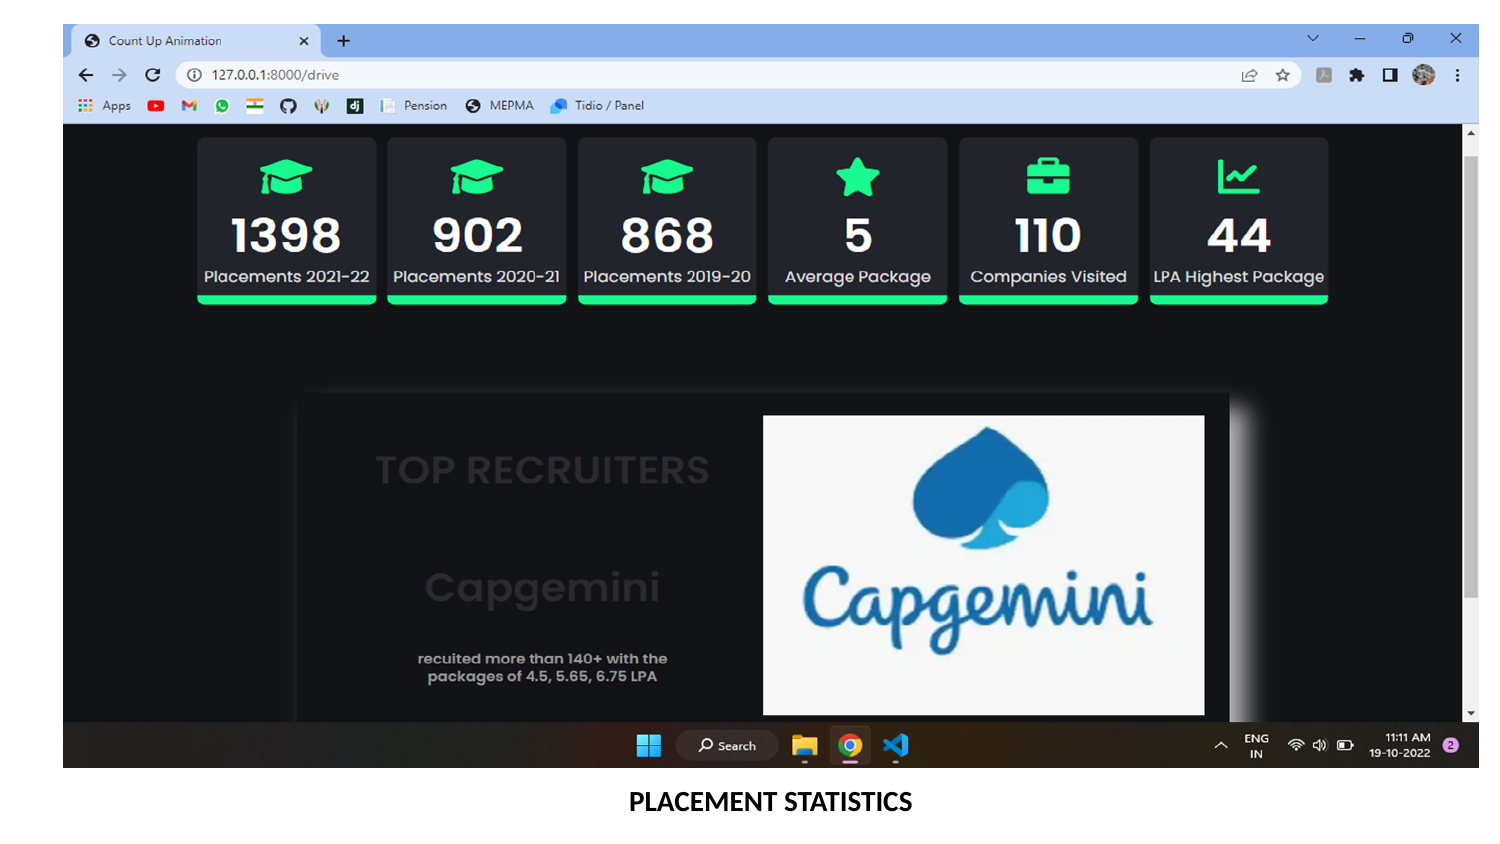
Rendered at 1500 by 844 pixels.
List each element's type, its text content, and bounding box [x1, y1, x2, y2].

picture [63, 24, 1479, 768]
text_box PLACEMENT STATISTICS [579, 777, 963, 833]
